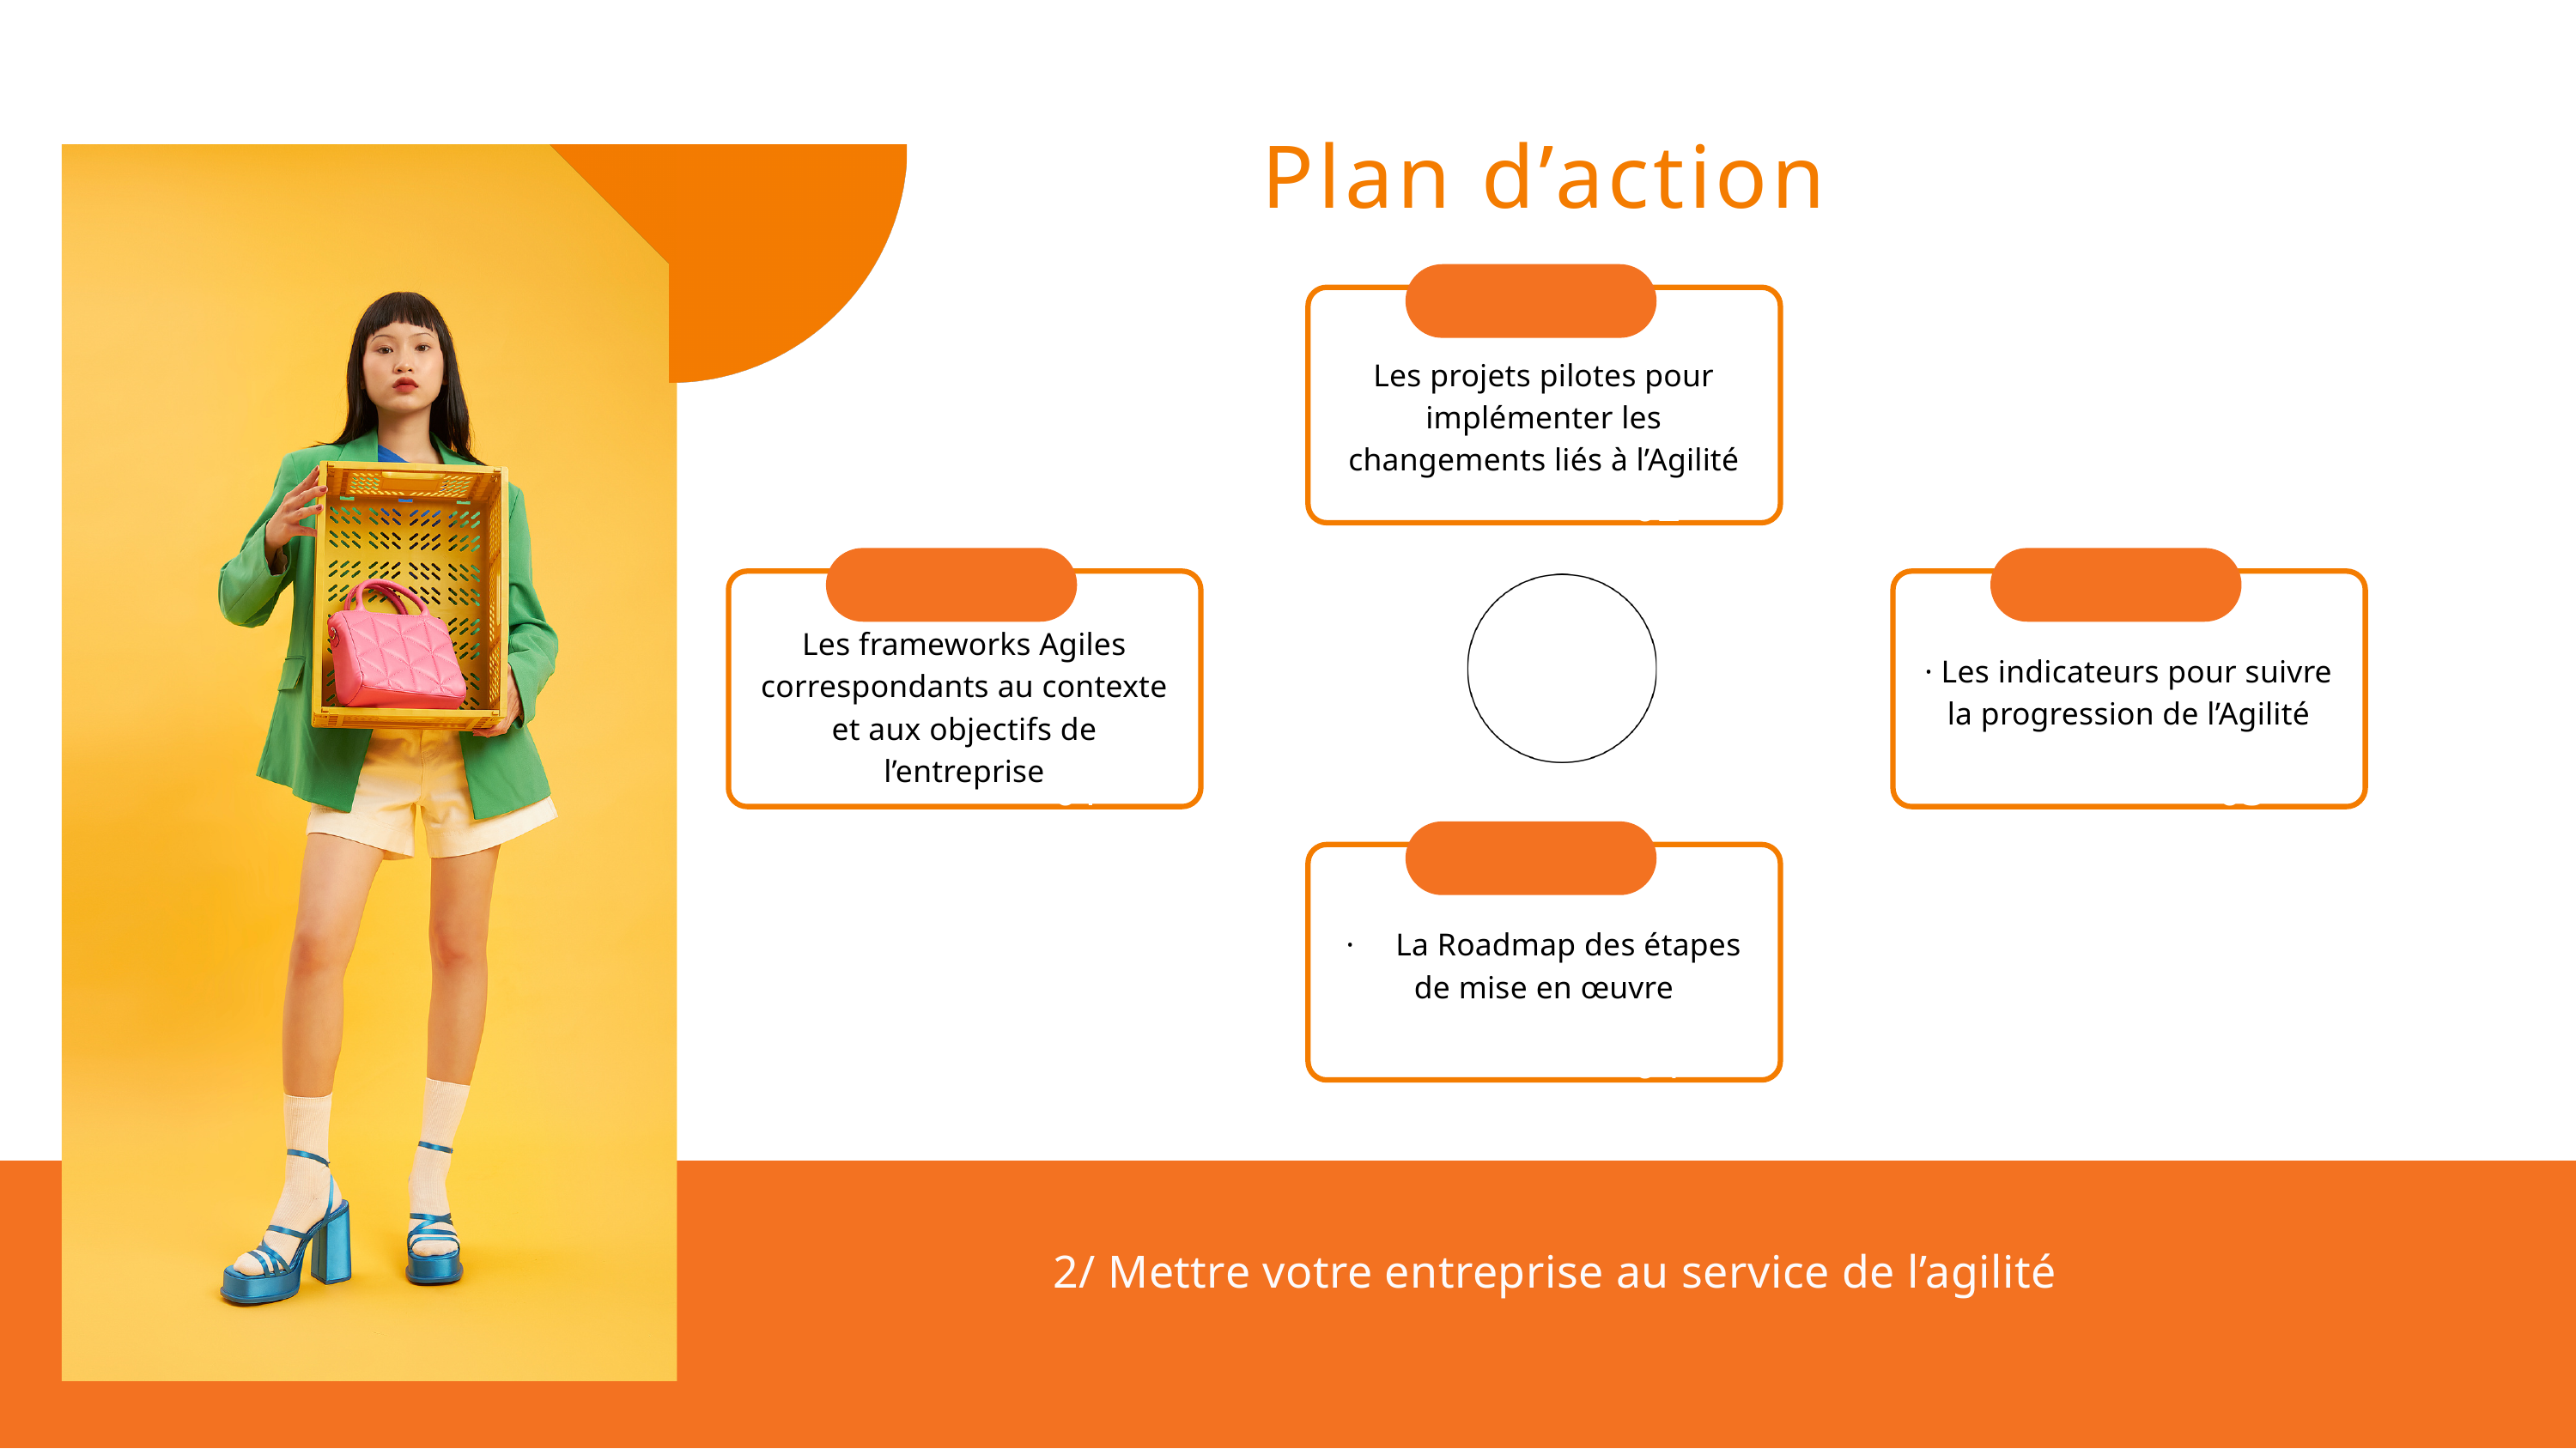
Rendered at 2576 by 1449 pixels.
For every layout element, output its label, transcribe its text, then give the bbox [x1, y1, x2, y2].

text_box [1893, 571, 2366, 807]
text_box [1467, 573, 1657, 763]
text_box [61, 144, 677, 1158]
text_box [1405, 264, 1657, 338]
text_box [1990, 548, 2242, 622]
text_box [1308, 287, 1781, 524]
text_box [1308, 844, 1781, 1081]
text_box Plan d’action [1027, 106, 2062, 227]
text_box [550, 144, 908, 383]
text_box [0, 1160, 2576, 1449]
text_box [728, 571, 1201, 807]
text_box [825, 548, 1078, 622]
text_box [1405, 821, 1657, 895]
